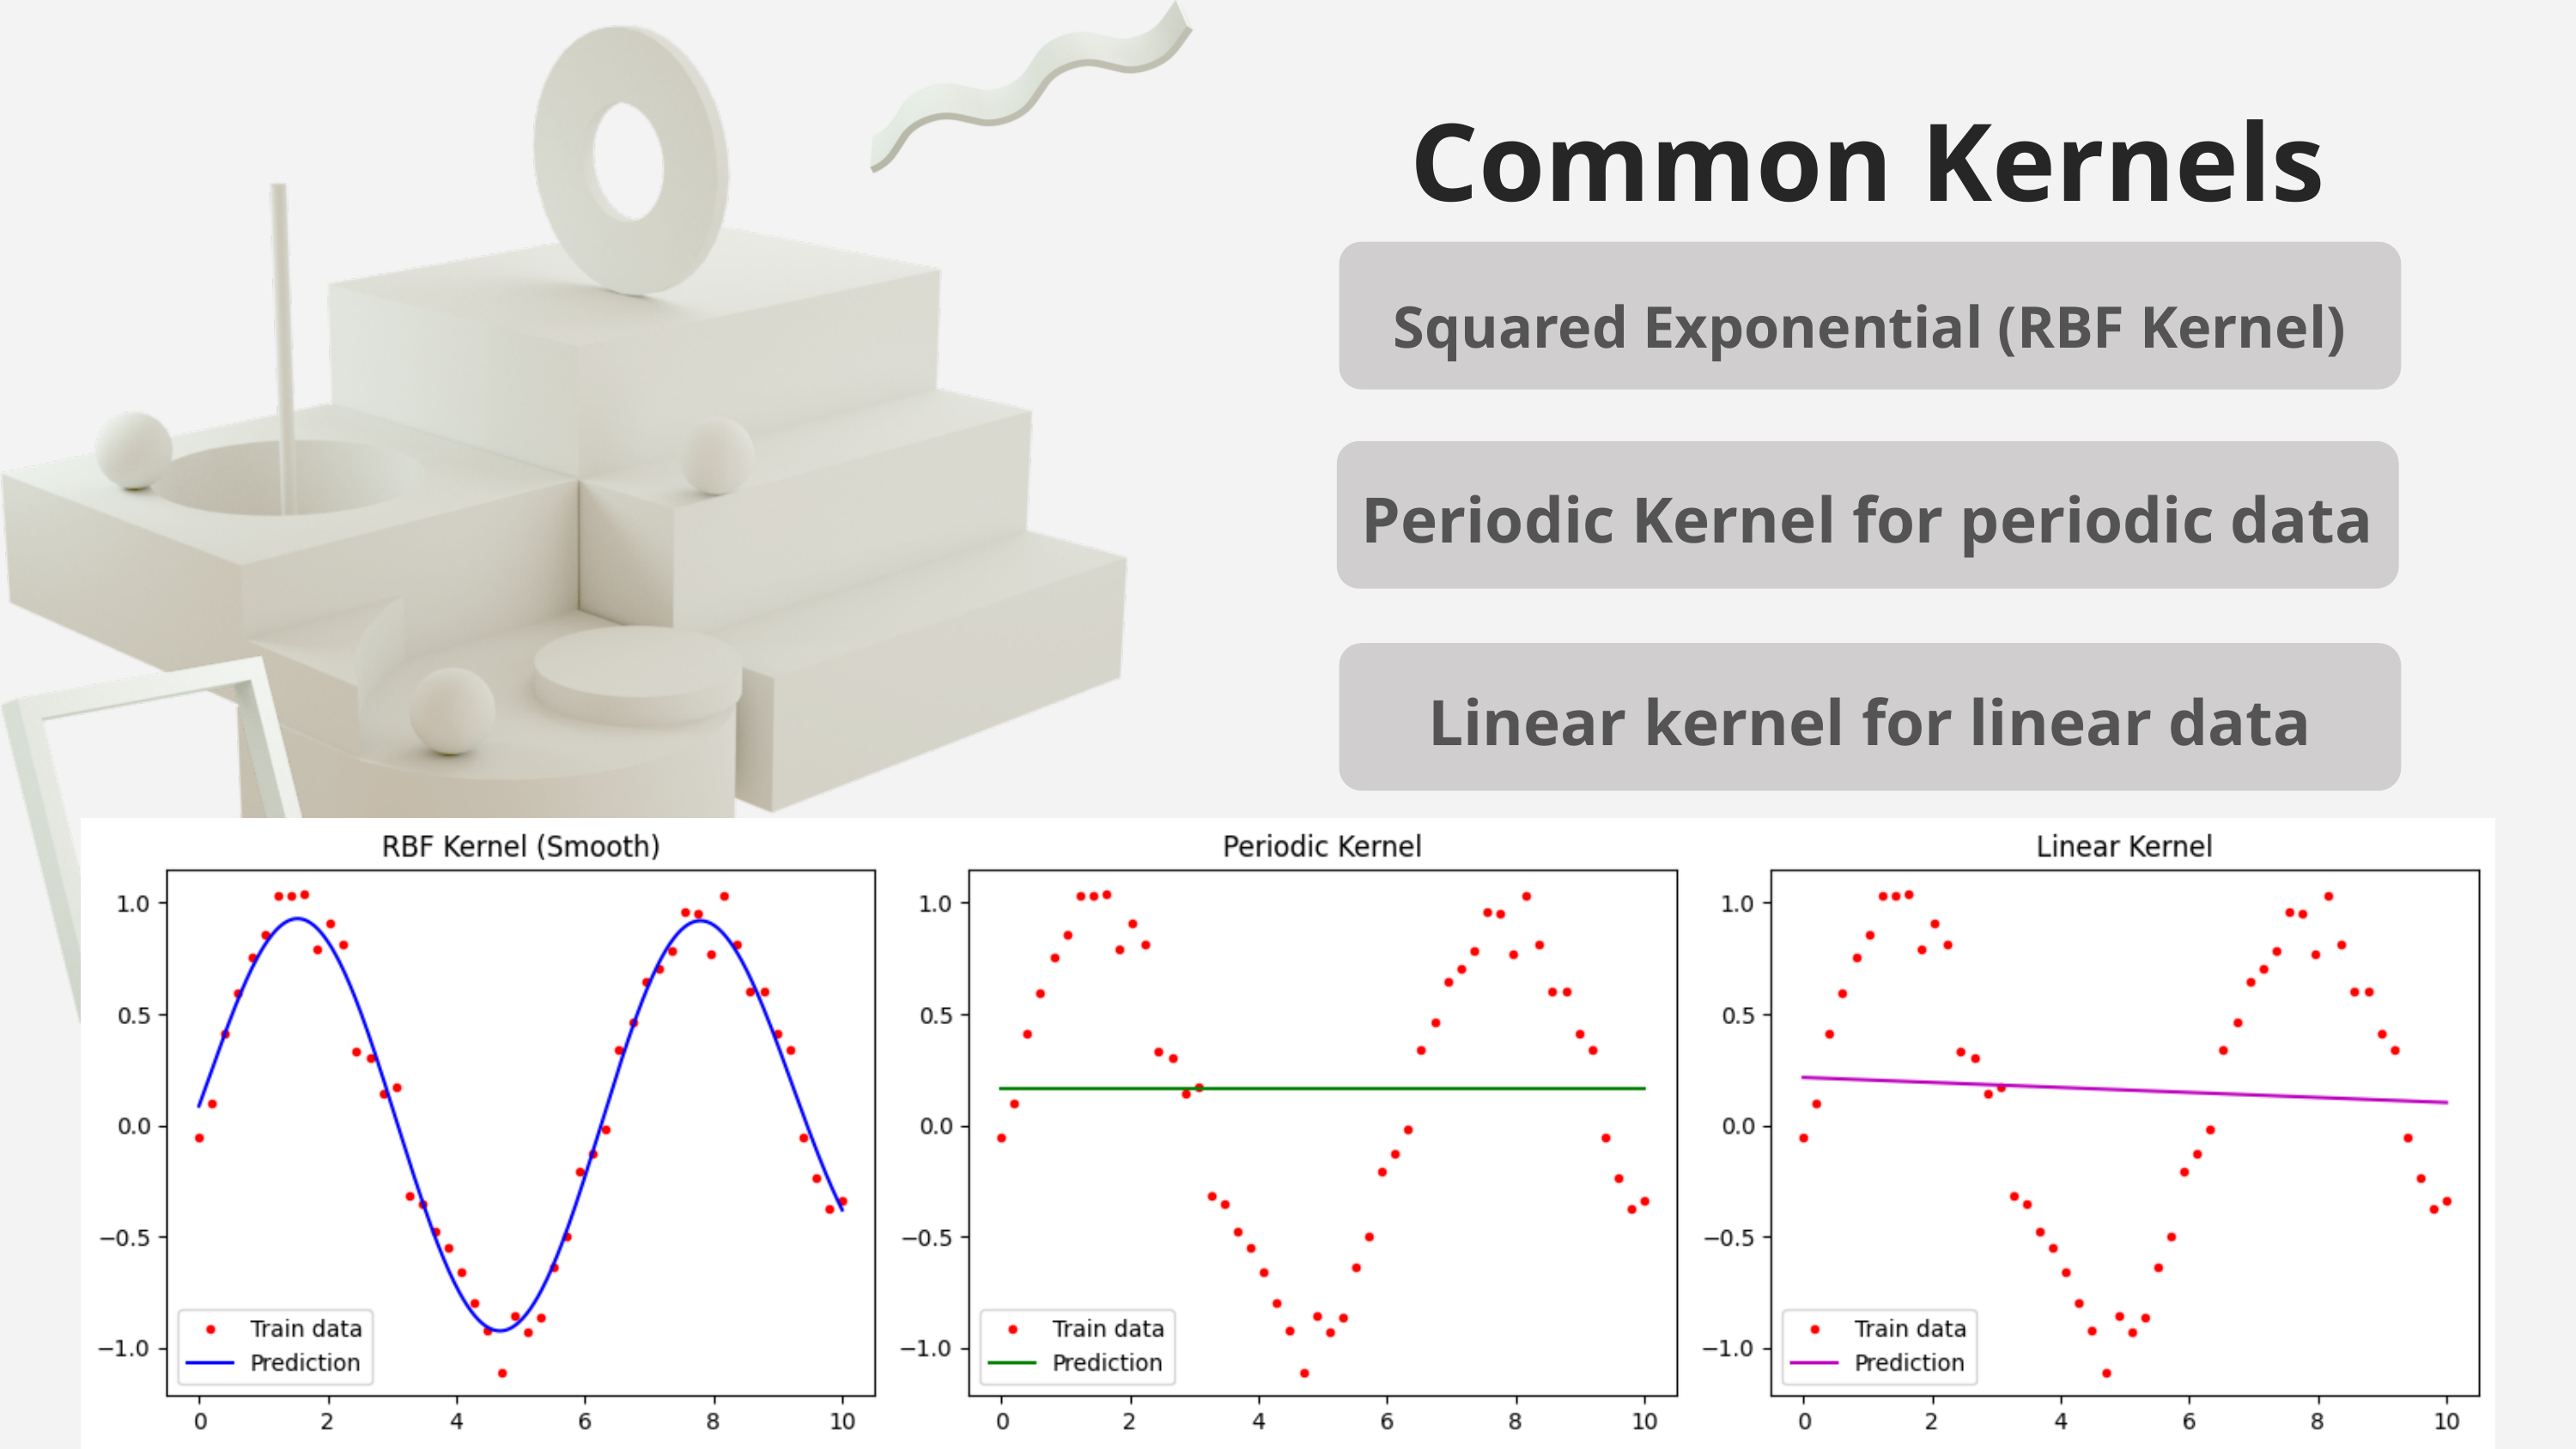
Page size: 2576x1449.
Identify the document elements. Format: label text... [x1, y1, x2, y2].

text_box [1339, 216, 2402, 414]
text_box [1336, 413, 2399, 610]
text_box [0, 24, 1129, 818]
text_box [1339, 615, 2402, 813]
text_box [869, 0, 1194, 174]
picture [81, 818, 2495, 1449]
text_box Common Kernels [1352, 99, 2384, 216]
text_box [0, 654, 339, 1025]
